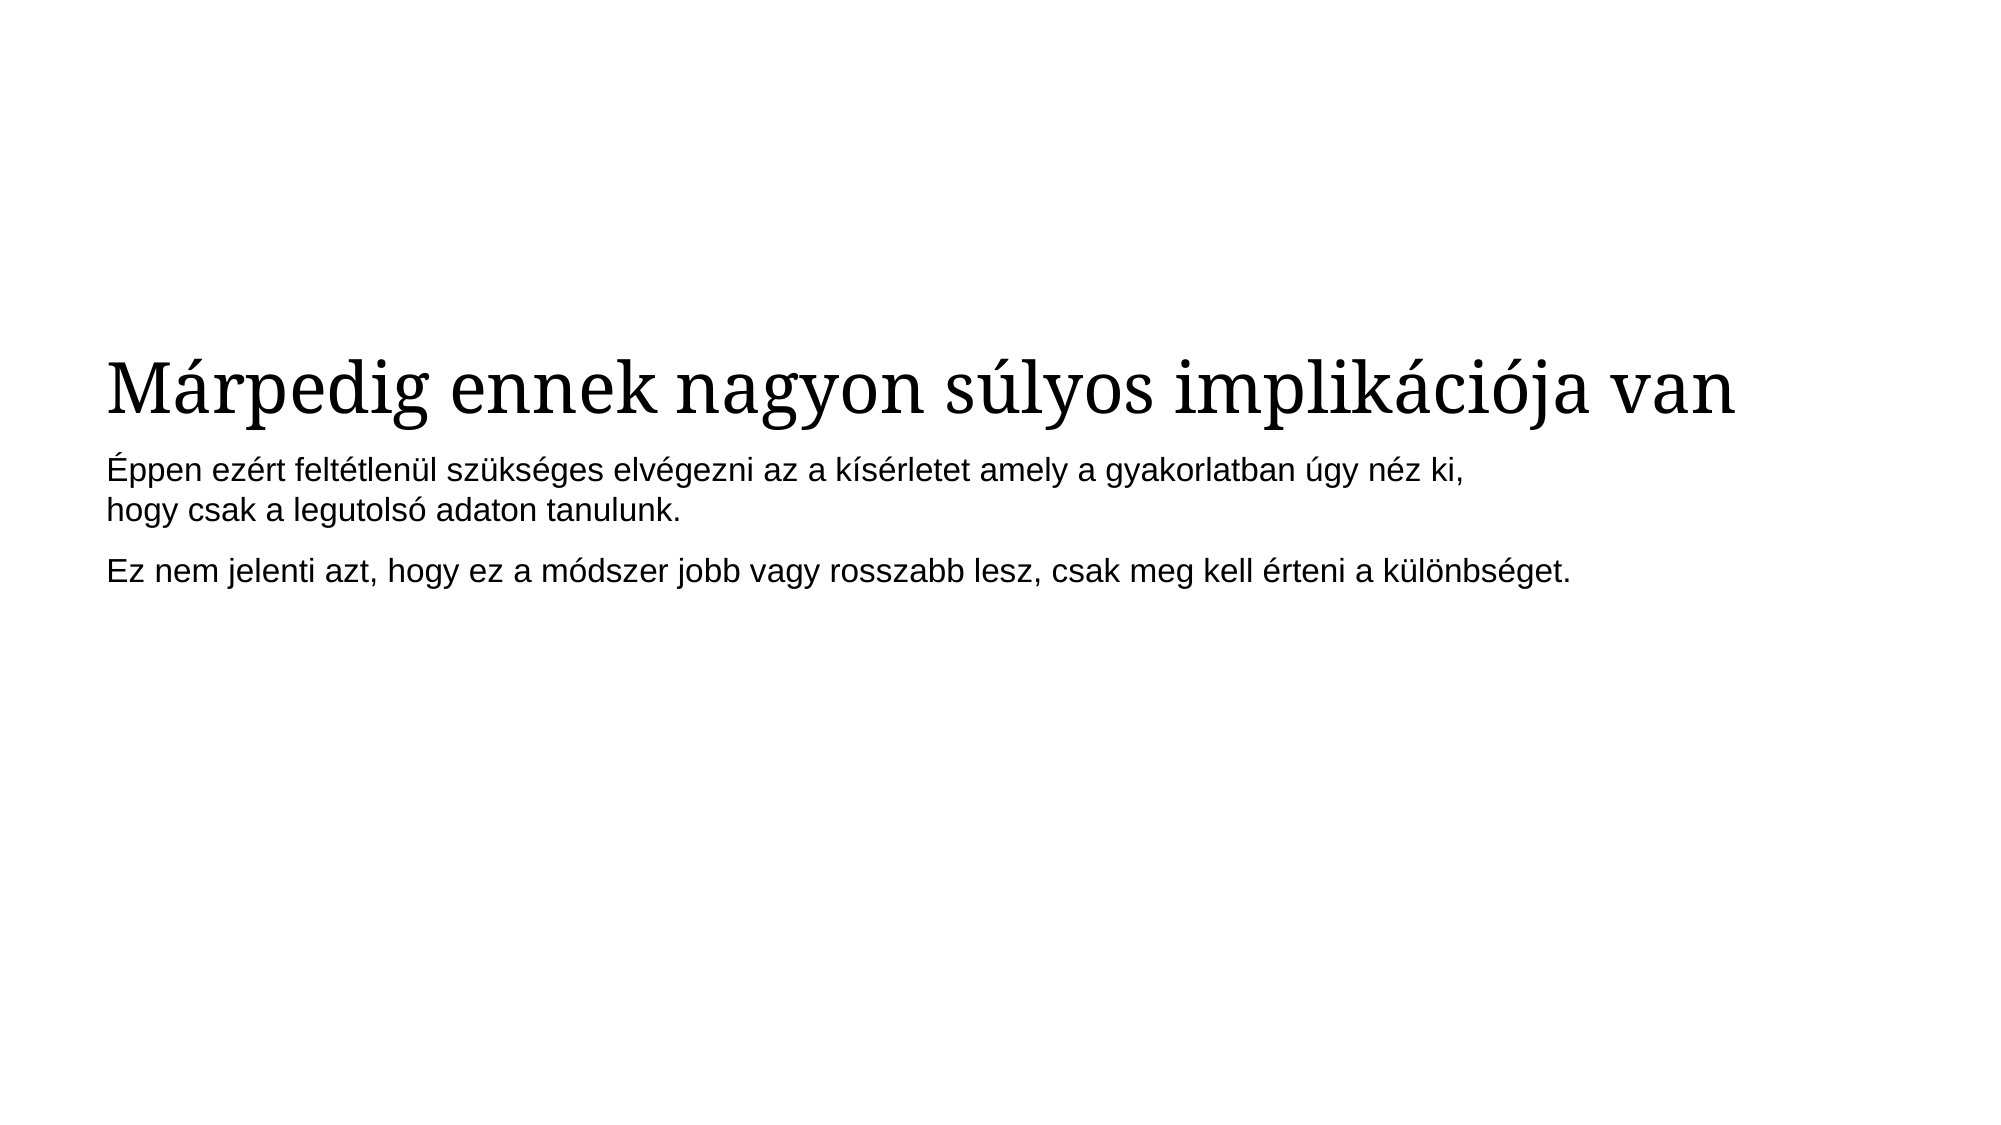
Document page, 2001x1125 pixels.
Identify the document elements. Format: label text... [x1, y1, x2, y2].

text_box Márpedig ennek nagyon súlyos implikációja van Éppen ezért feltétlenül szükséges elvégezni az a kísérletet amely a gyakorlatban úgy néz ki, hogy csak a legutolsó adaton tanulunk. Ez nem jelenti azt, hogy ez a módszer jobb vagy rosszabb lesz, csak meg kell érteni a különbséget. [88, 331, 1879, 637]
